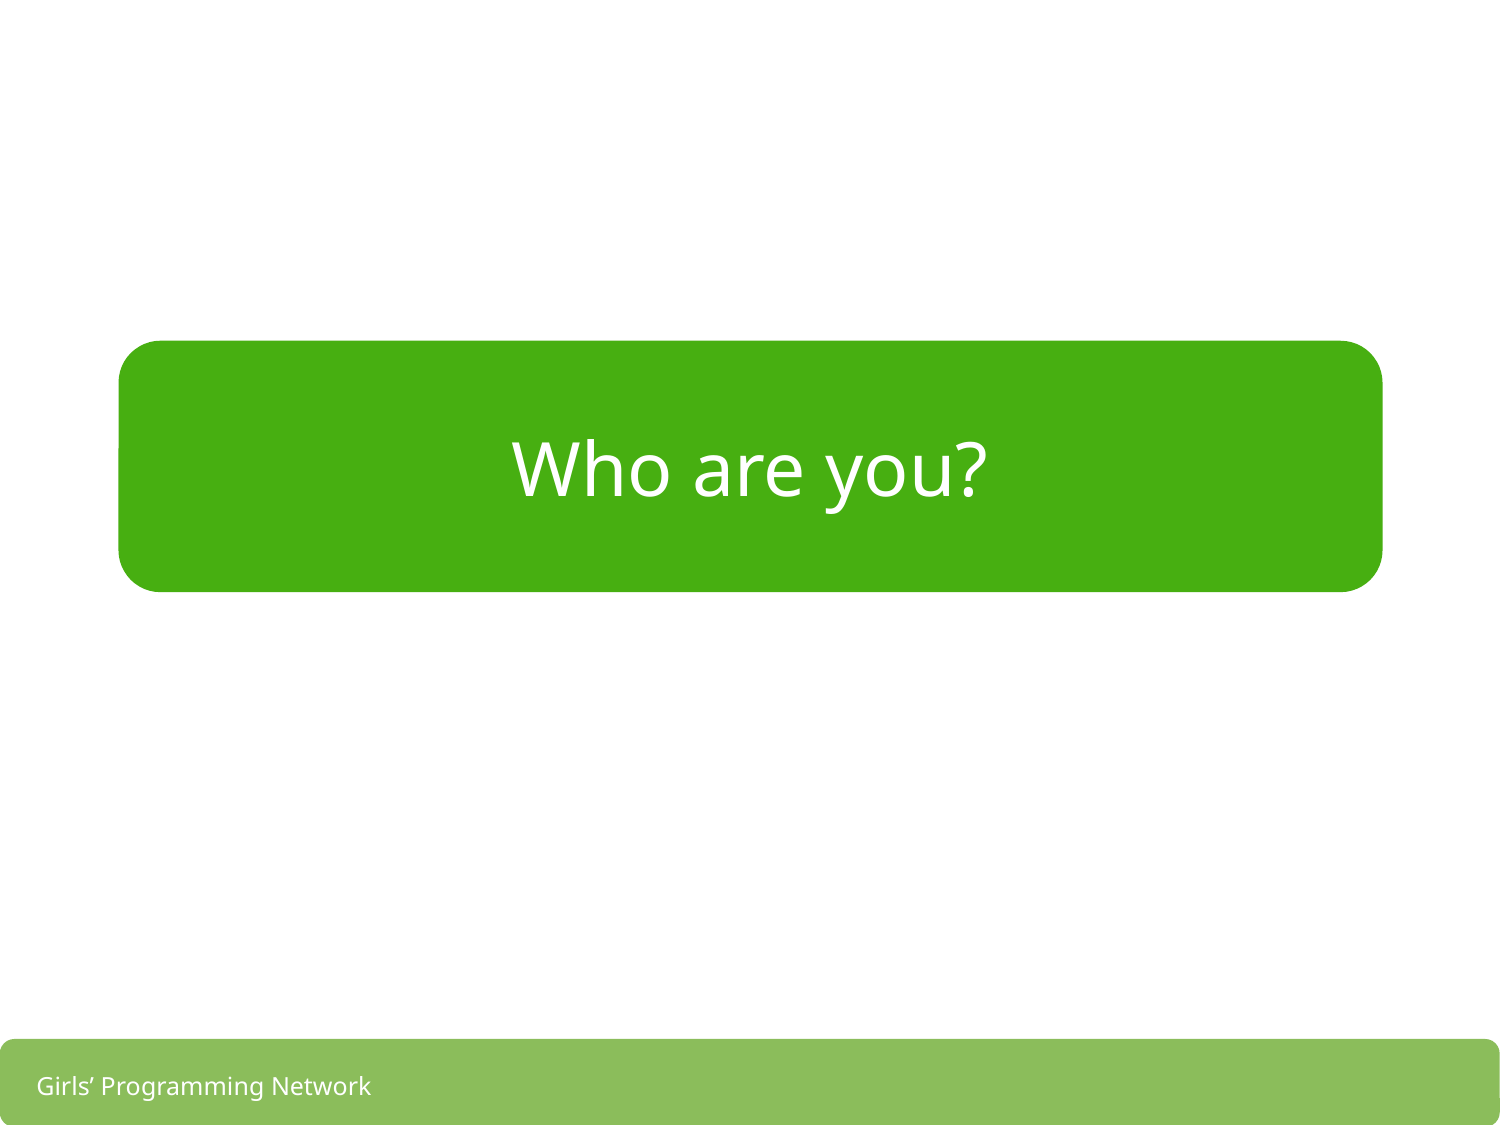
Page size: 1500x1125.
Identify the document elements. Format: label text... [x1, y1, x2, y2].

title Who are you? [112, 339, 1388, 593]
